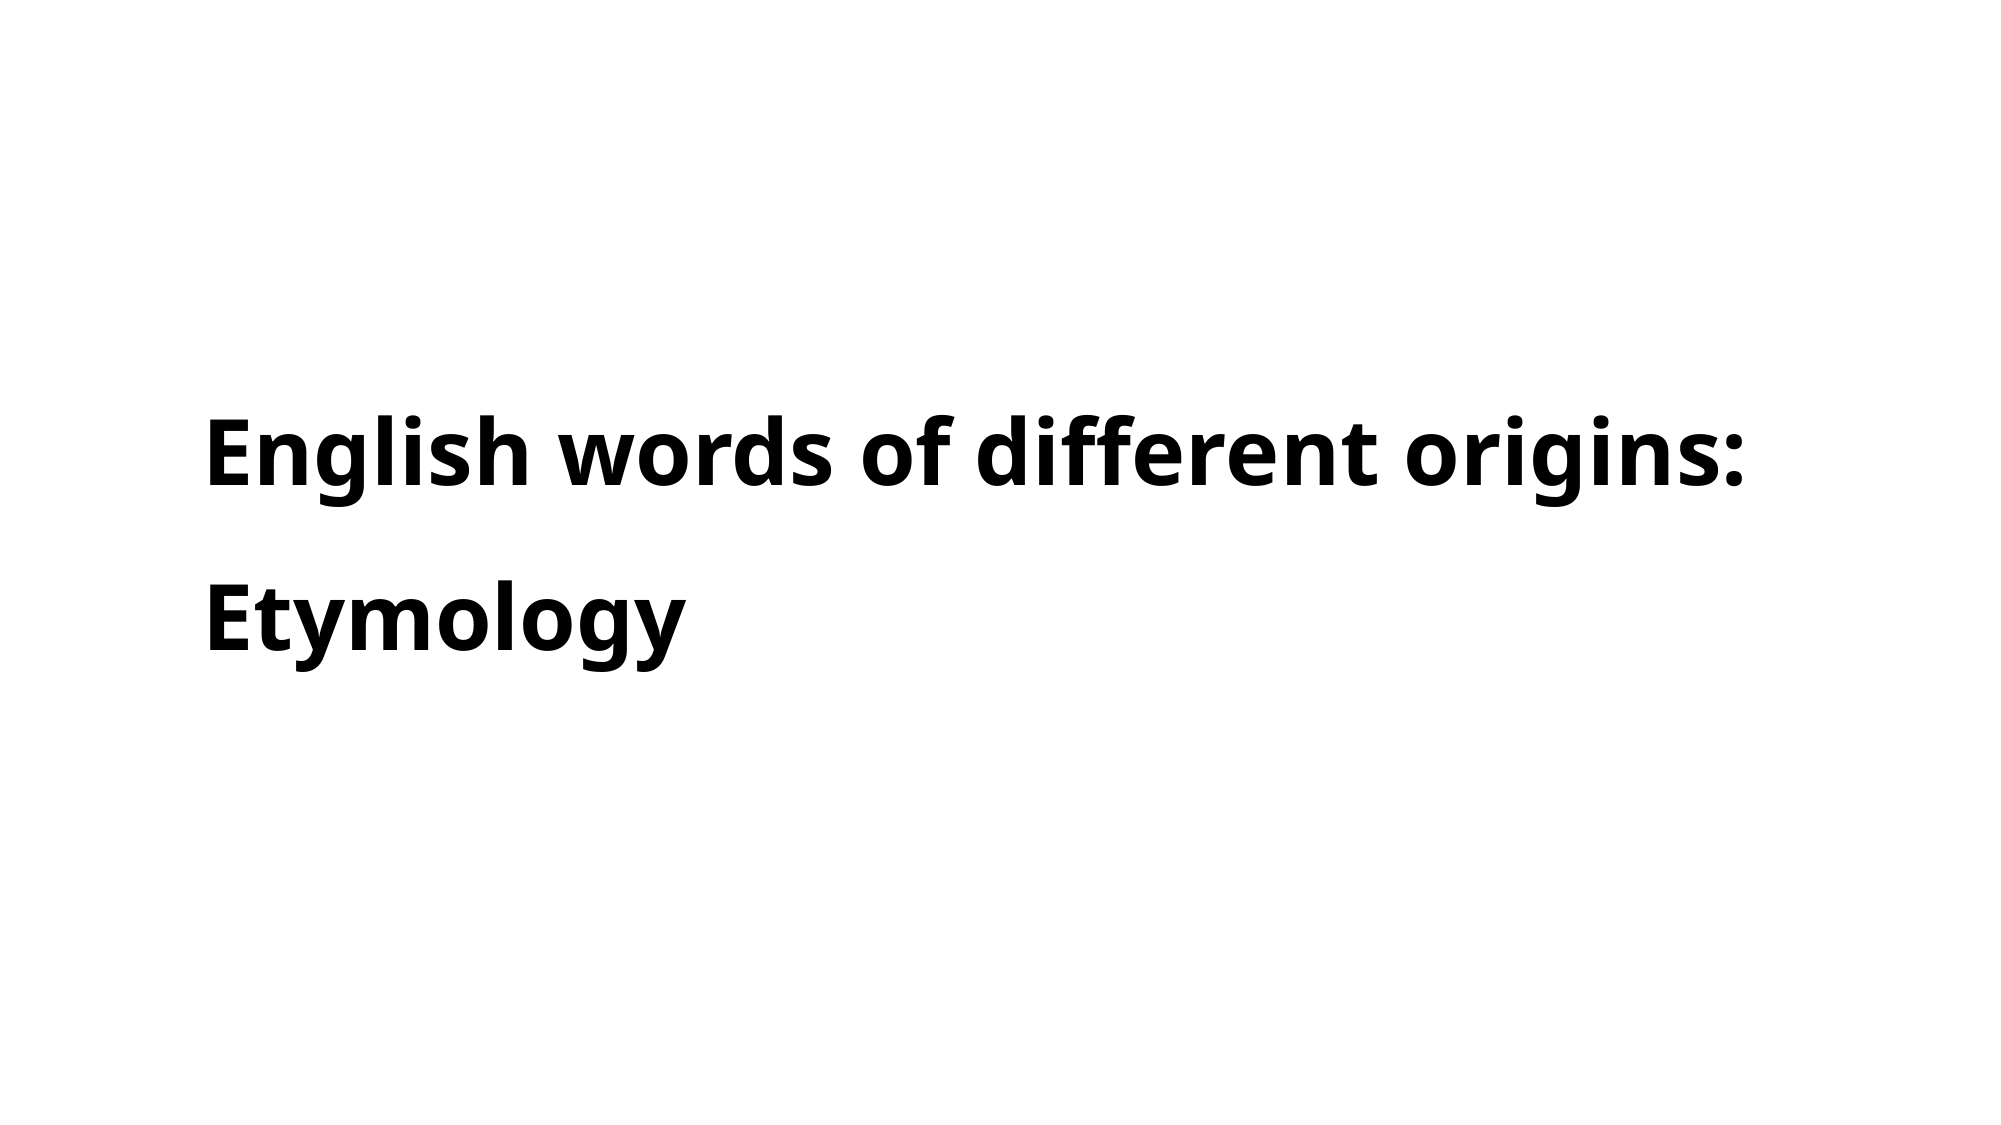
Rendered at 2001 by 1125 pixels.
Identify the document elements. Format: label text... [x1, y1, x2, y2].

title English words of different origins: Etymology [187, 208, 1913, 677]
